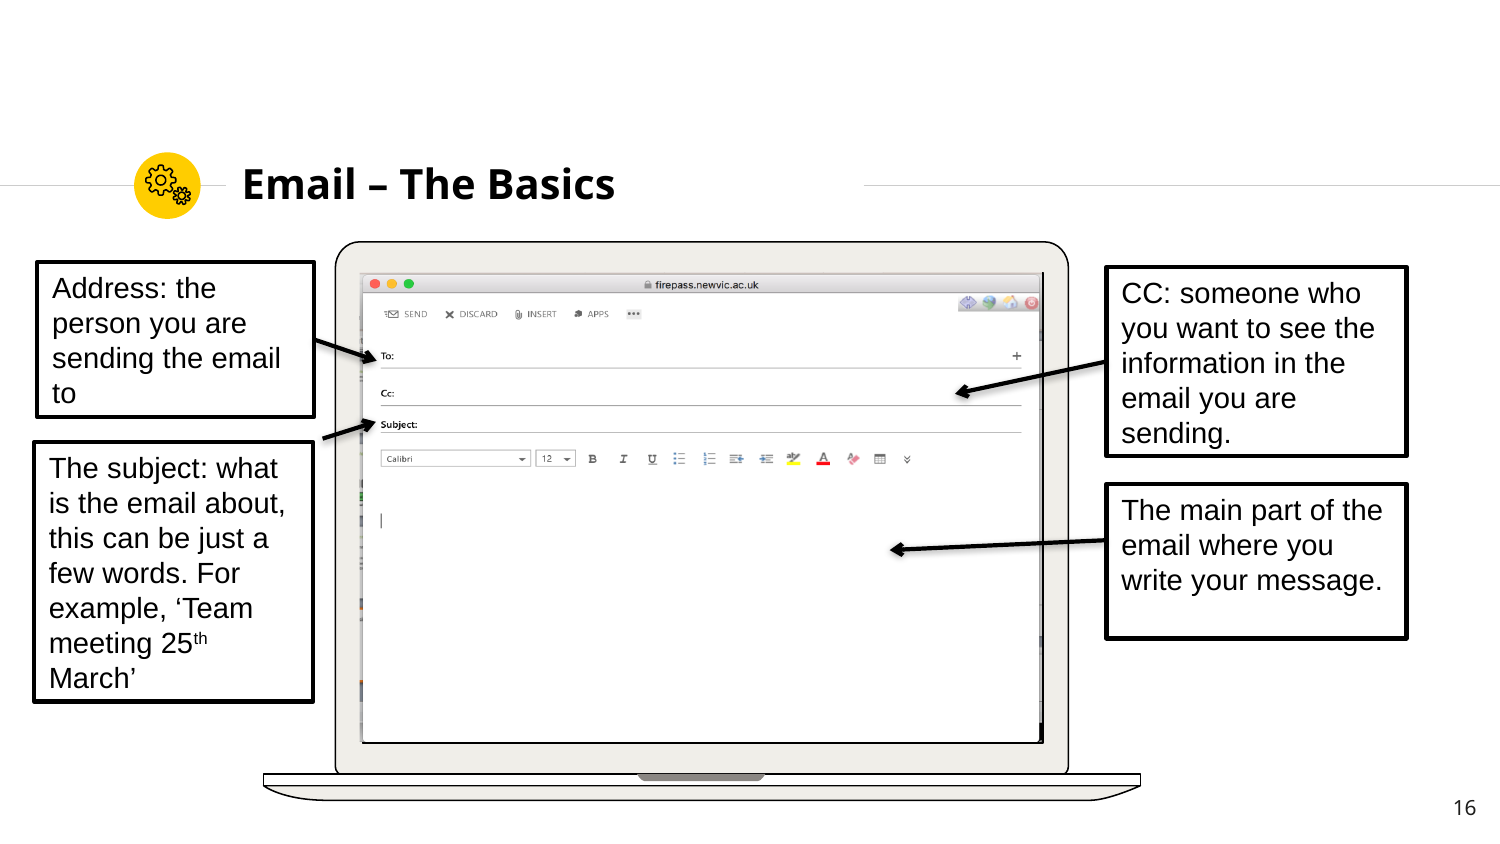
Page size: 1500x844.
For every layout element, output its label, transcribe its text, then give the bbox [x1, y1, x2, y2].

text_box The main part of the email where you write your message. [1144, 482, 1409, 641]
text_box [263, 241, 1141, 801]
picture [359, 272, 1043, 743]
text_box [322, 421, 377, 439]
text_box Address: the person you are sending the email to [35, 260, 258, 419]
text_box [145, 164, 191, 205]
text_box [889, 539, 1107, 551]
text_box CC: someone who you want to see the information in the email you are sending. [1144, 265, 1409, 458]
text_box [954, 362, 1107, 395]
slide_number 16 [1401, 779, 1492, 844]
text_box The subject: what is the email about, this can be just a few words. For example, ‘Team meeting 25th March’ [32, 440, 258, 704]
title Email – The Basics [226, 146, 863, 219]
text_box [314, 340, 377, 361]
